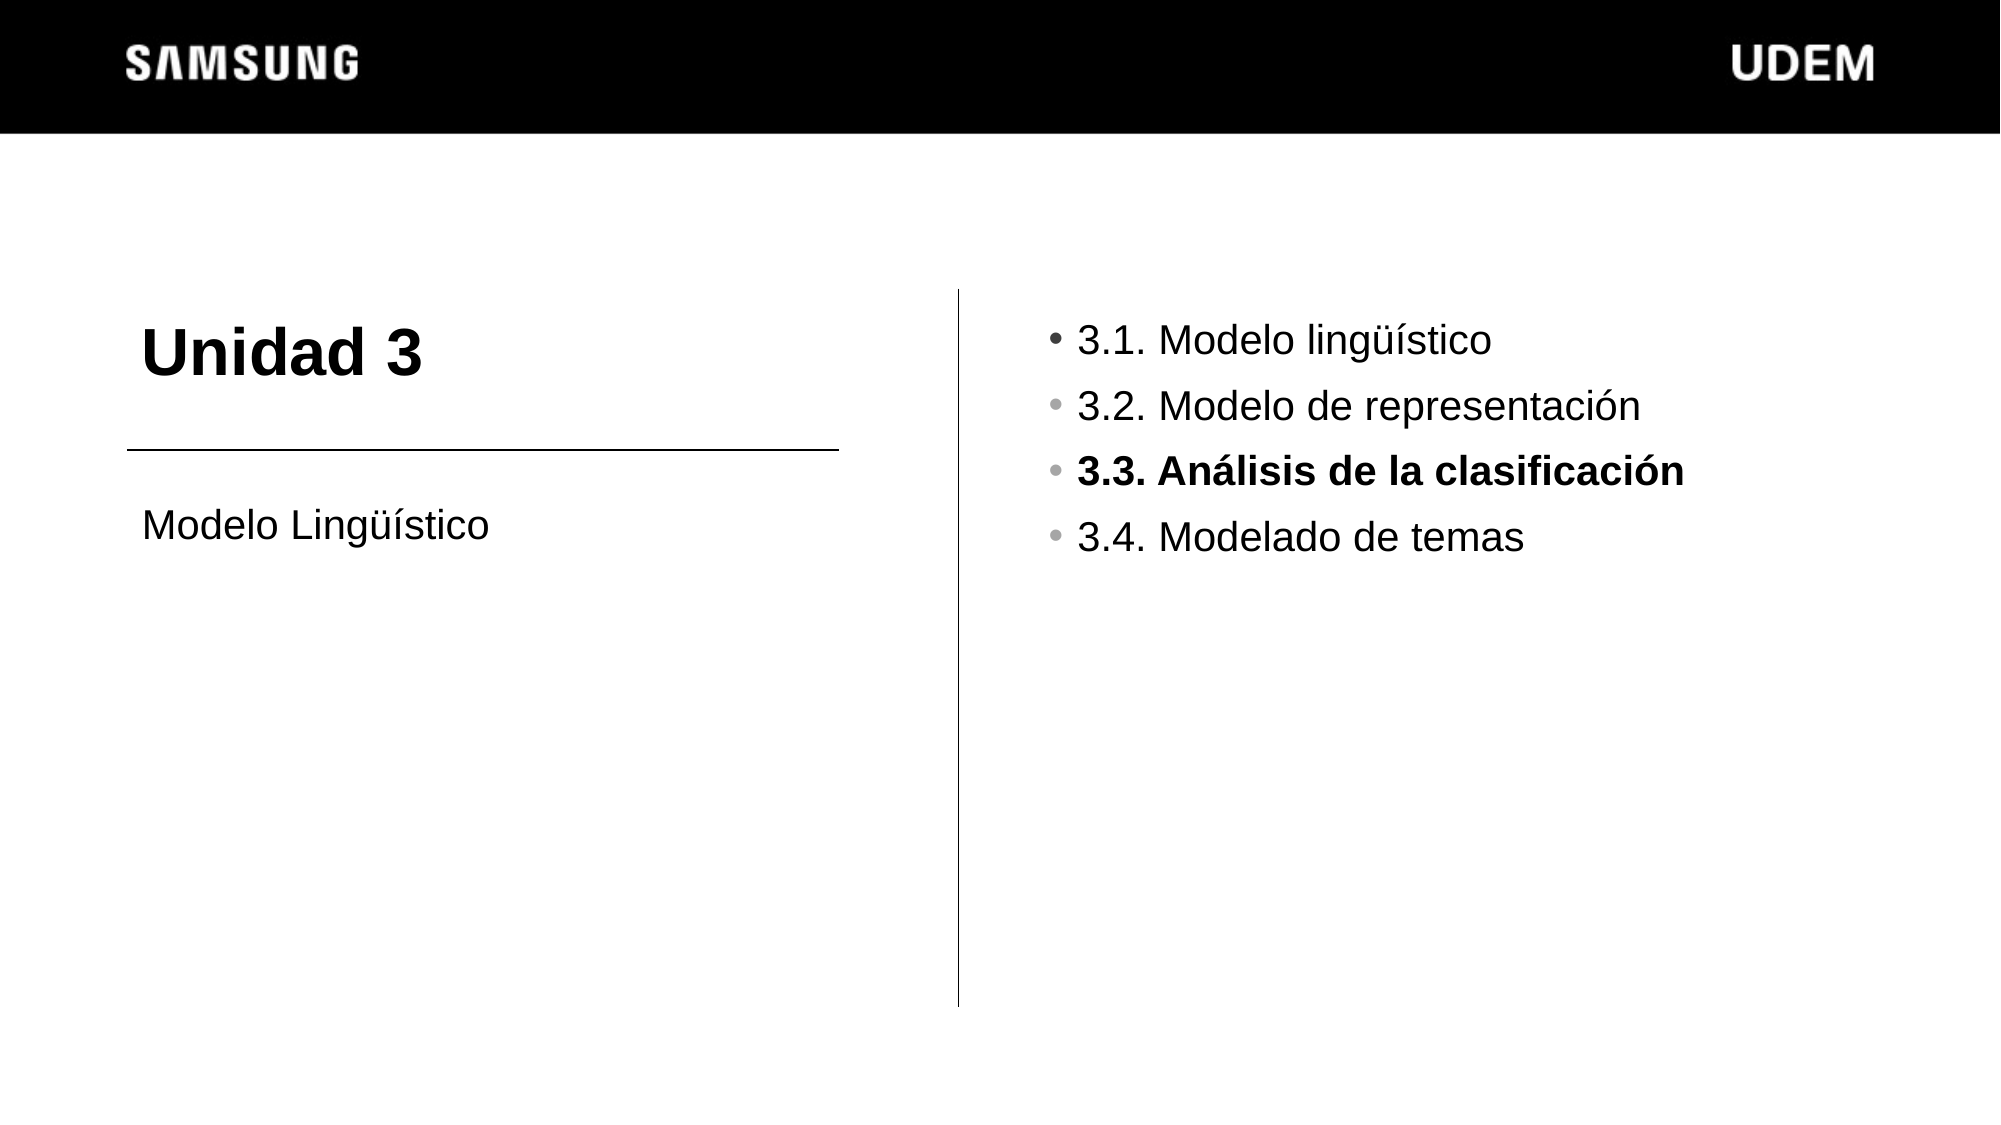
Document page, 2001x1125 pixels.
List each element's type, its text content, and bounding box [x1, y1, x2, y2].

list Modelo Lingüístico [126, 495, 884, 1001]
title Unidad 3 [126, 283, 839, 425]
list 3.1. Modelo lingüístico 3.2. Modelo de representación 3.3. Análisis de la clasificación 3.4. Modelado de temas [1033, 310, 1884, 766]
picture [0, 0, 2000, 1124]
